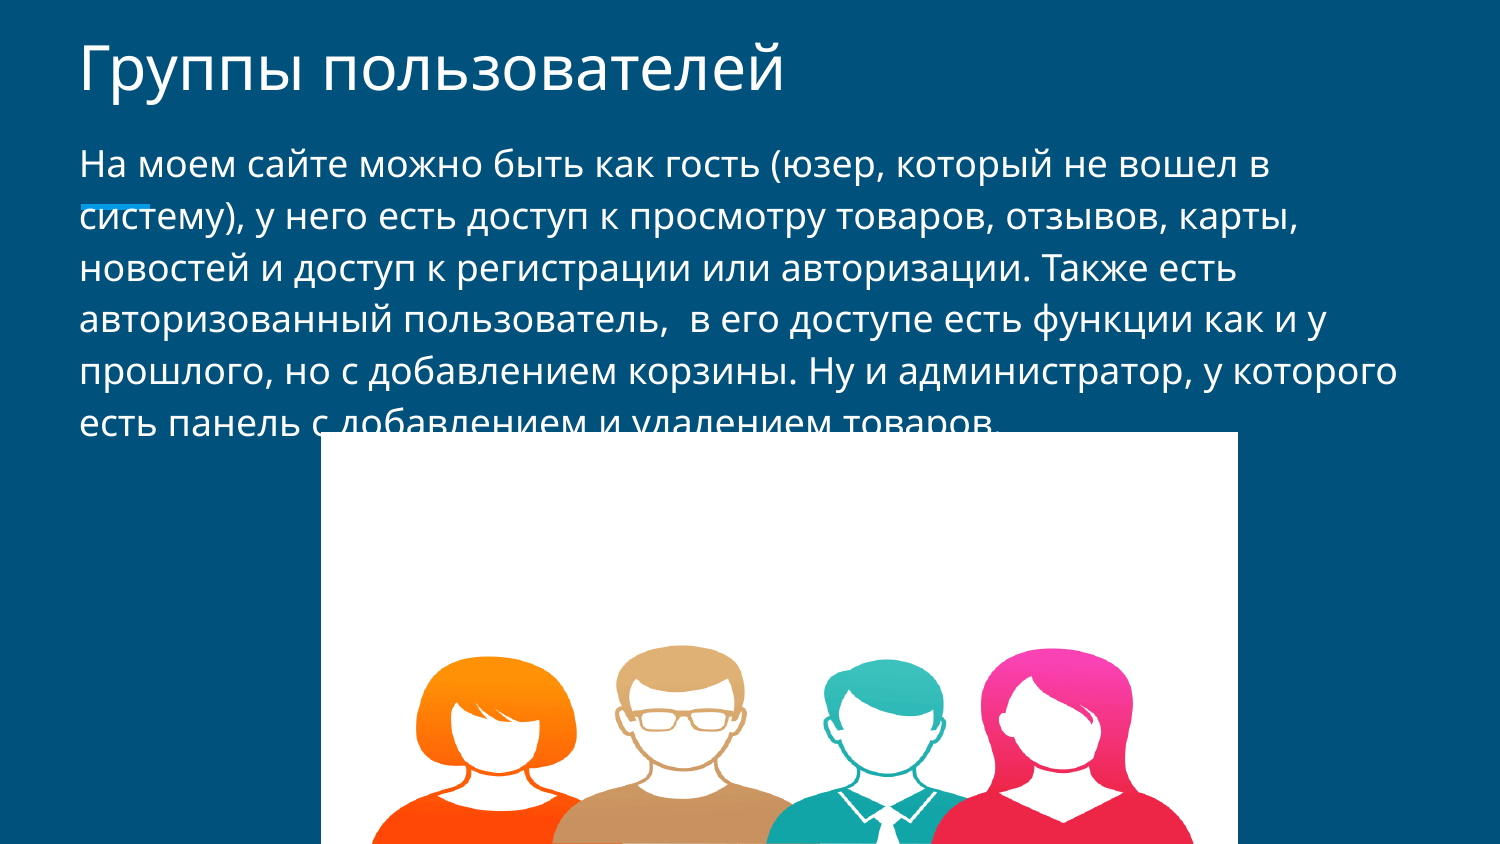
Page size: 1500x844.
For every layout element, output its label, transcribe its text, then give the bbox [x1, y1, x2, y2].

list На моем сайте можно быть как гость (юзер, который не вошел в систему), у него есть доступ к просмотру товаров, отзывов, карты, новостей и доступ к регистрации или авторизации. Также есть авторизованный пользователь, в его доступе есть функции как и у прошлого, но с добавлением корзины. Ну и администратор, у которого есть панель с добавлением и удалением товаров. [63, 118, 1437, 624]
picture [320, 431, 1237, 844]
title Группы пользователей [63, 5, 1437, 118]
